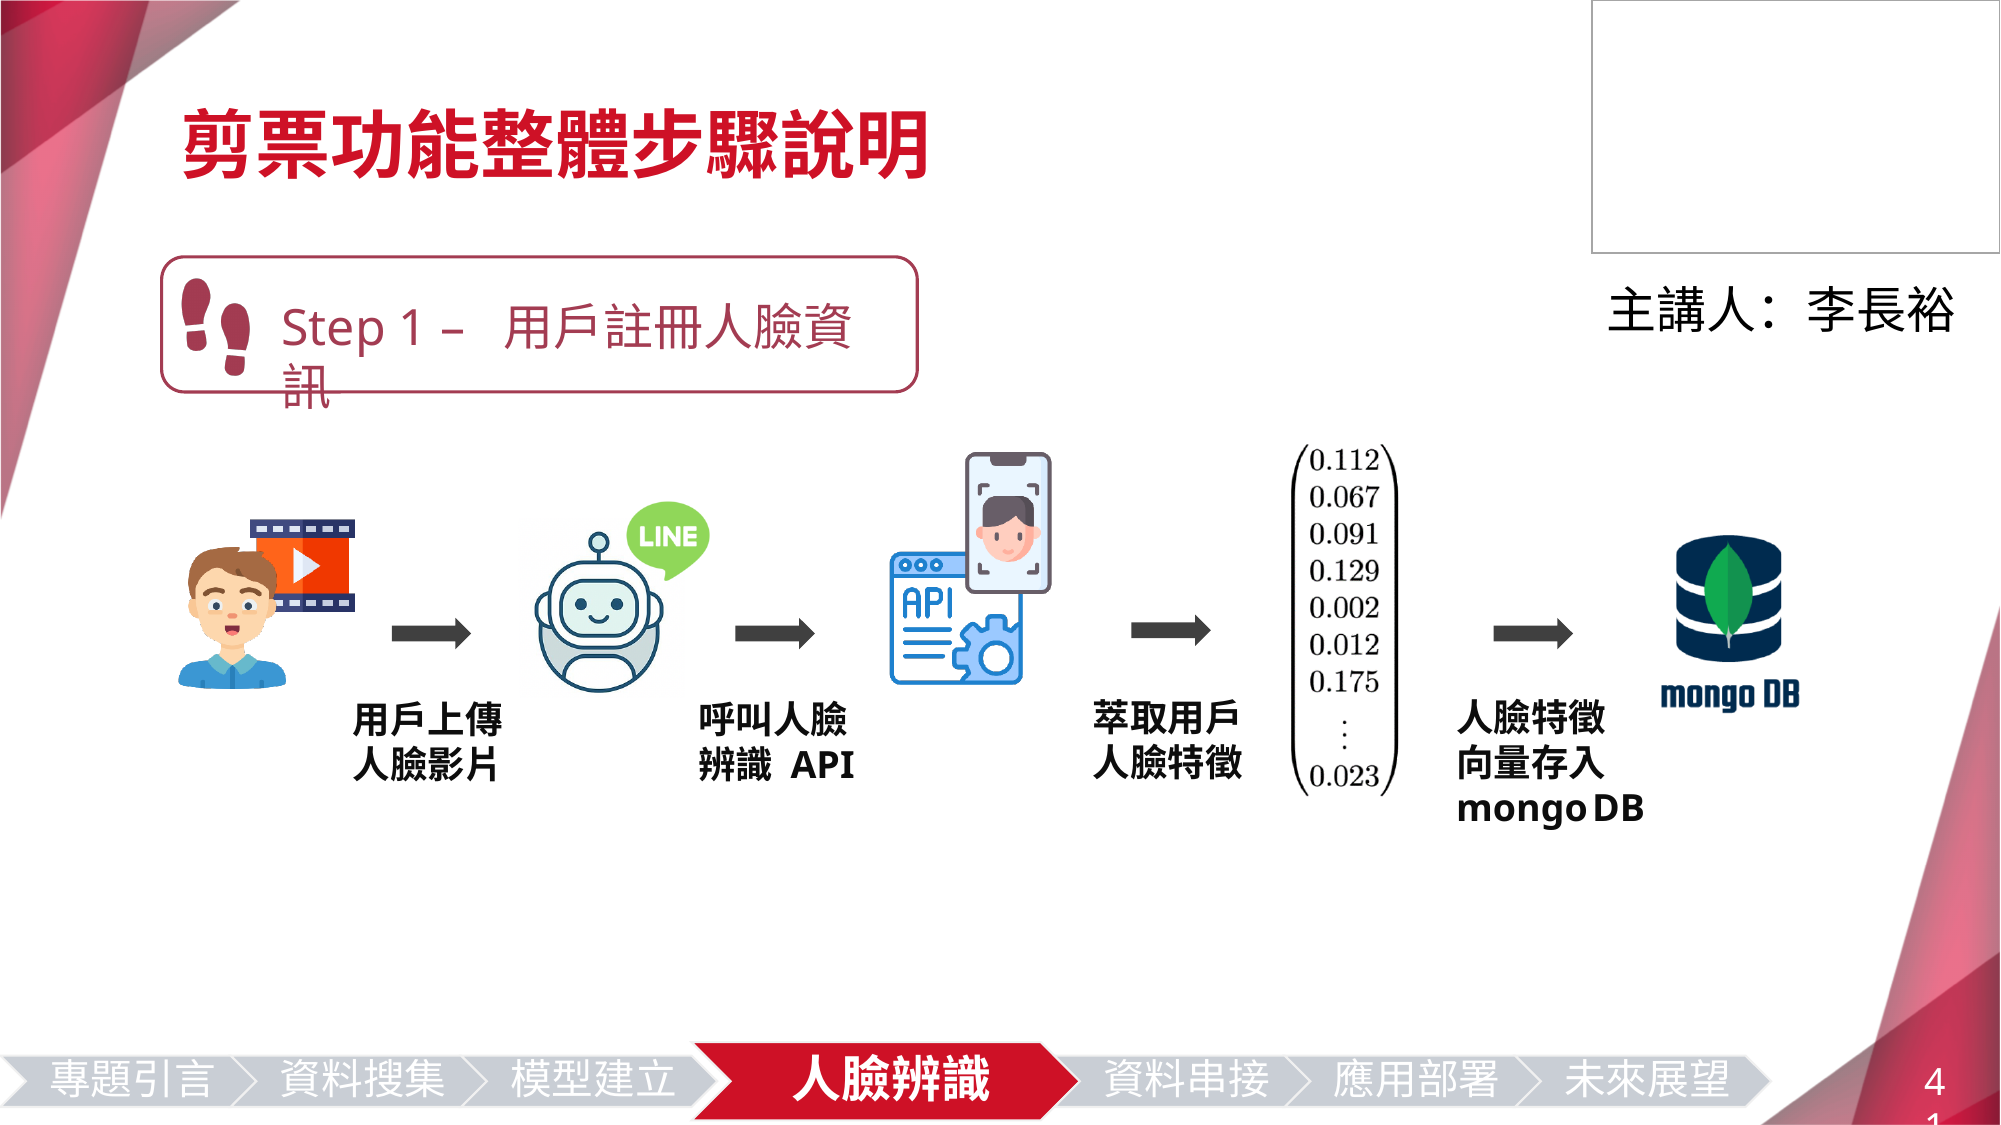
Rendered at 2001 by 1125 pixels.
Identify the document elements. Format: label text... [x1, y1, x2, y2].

text_box Step 1 – 用戶註冊人臉資訊 [266, 378, 918, 424]
text_box [390, 615, 473, 652]
text_box 41 [1909, 1050, 1979, 1125]
text_box [734, 615, 817, 652]
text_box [161, 513, 355, 689]
picture [1659, 535, 2000, 1124]
text_box [1130, 612, 1213, 649]
text_box 剪票功能整體步驟說明 [165, 90, 946, 196]
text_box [0, 1022, 1772, 1125]
text_box 用戶上傳 人臉影片 [337, 688, 525, 794]
text_box 人臉特徵 向量存入mongo DB [1441, 686, 1679, 837]
picture [1, 1, 303, 519]
text_box [160, 255, 919, 393]
text_box [1492, 615, 1575, 652]
picture [885, 452, 1079, 689]
text_box [1591, 0, 2000, 254]
text_box 呼叫人臉辨識 API [683, 688, 870, 794]
text_box 萃取用戶 人臉特徵 [1077, 686, 1265, 792]
picture [1283, 435, 1412, 801]
picture [508, 487, 732, 711]
text_box 主講人：李長裕 [1591, 271, 1996, 346]
